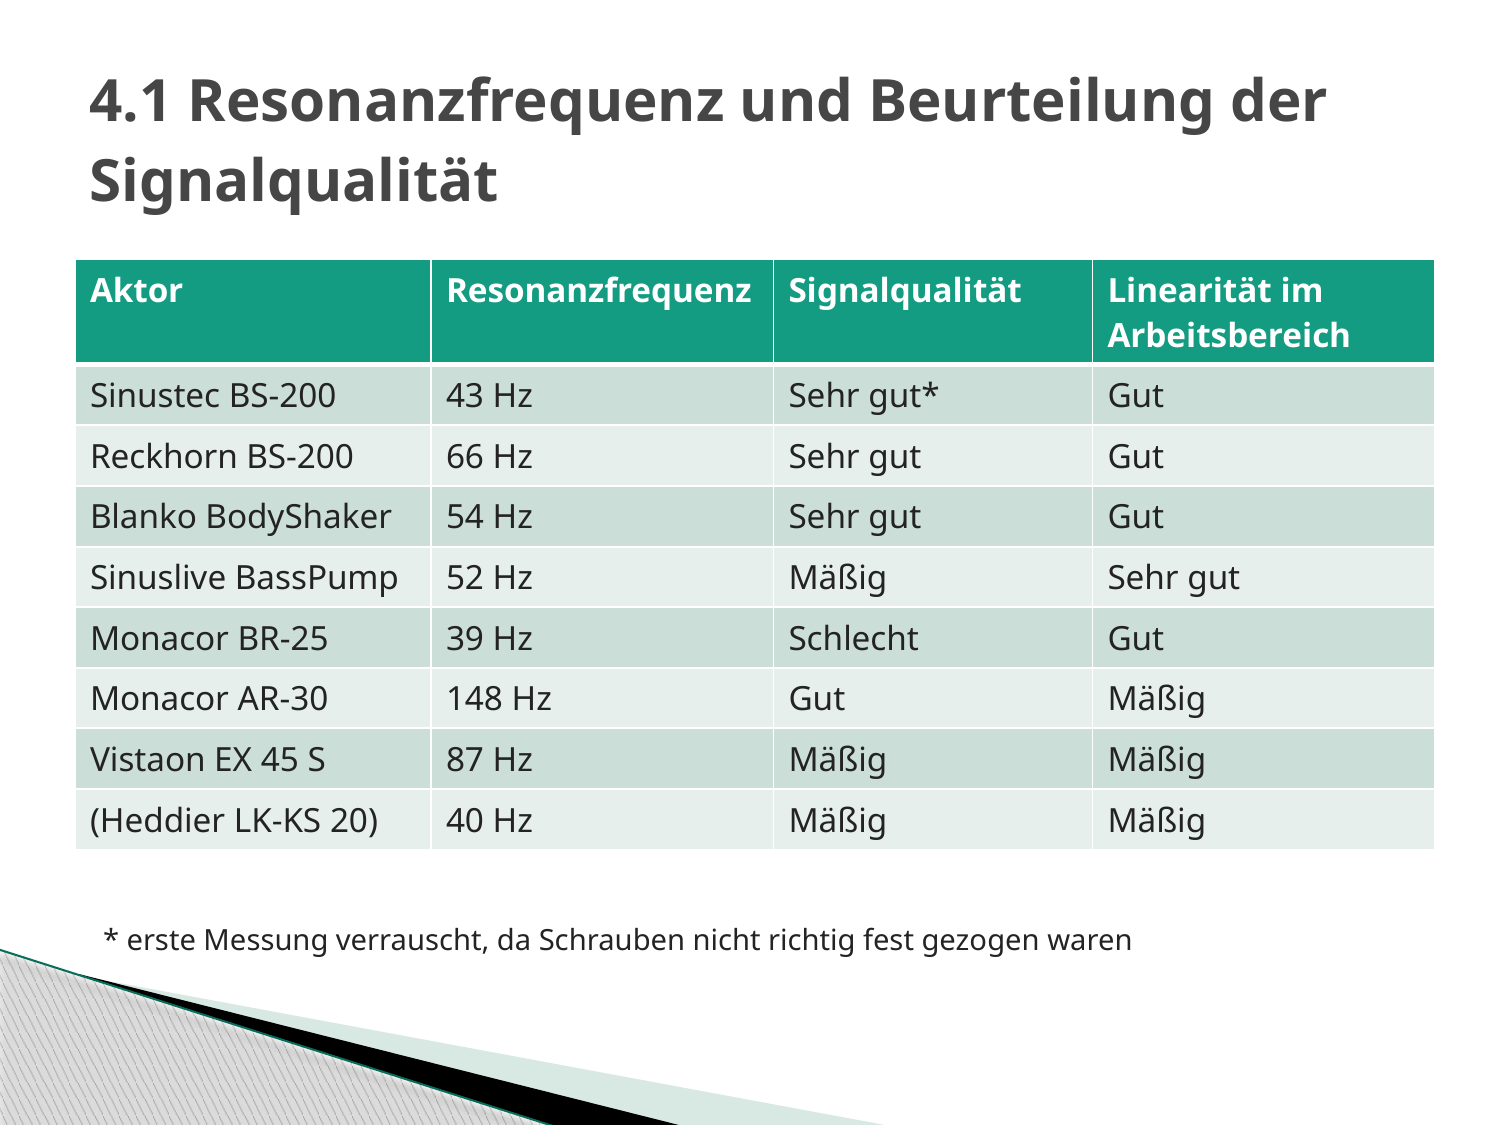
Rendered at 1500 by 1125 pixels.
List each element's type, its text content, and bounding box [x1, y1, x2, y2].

table_cell Sehr gut [1093, 548, 1434, 606]
table_cell 66 Hz [432, 426, 773, 485]
table_cell Mäßig [1093, 790, 1434, 849]
table_cell 39 Hz [432, 608, 773, 667]
table_cell Gut [1093, 608, 1434, 667]
table_cell Mäßig [1093, 729, 1434, 788]
table_cell Vistaon EX 45 S [76, 729, 430, 788]
table_header Resonanzfrequenz [432, 260, 773, 362]
table_cell Mäßig [774, 790, 1092, 849]
table_header Signalqualität [774, 260, 1092, 362]
table_cell Sinustec BS-200 [76, 367, 430, 424]
table_cell Gut [774, 669, 1092, 727]
table_cell Sehr gut [774, 426, 1092, 485]
table_cell Monacor BR-25 [76, 608, 430, 667]
table_cell Sehr gut* [774, 367, 1092, 424]
table_cell 148 Hz [432, 669, 773, 727]
table_cell 54 Hz [432, 487, 773, 546]
table_cell Gut [1093, 487, 1434, 546]
table_cell Mäßig [774, 548, 1092, 606]
table_cell Blanko BodyShaker [76, 487, 430, 546]
table_cell 43 Hz [432, 367, 773, 424]
title 4.1 Resonanzfrequenz und Beurteilung der Signalqualität [75, 45, 1425, 233]
table_cell Mäßig [1093, 669, 1434, 727]
table_cell Monacor AR-30 [76, 669, 430, 727]
table_cell Gut [1093, 426, 1434, 485]
table_cell 40 Hz [432, 790, 773, 849]
table_cell (Heddier LK-KS 20) [76, 790, 430, 849]
table_cell Sehr gut [774, 487, 1092, 546]
table_cell 52 Hz [432, 548, 773, 606]
table_cell Sinuslive BassPump [76, 548, 430, 606]
text_box * erste Messung verrauscht, da Schrauben nicht richtig fest gezogen waren [88, 913, 1365, 964]
table_cell Schlecht [774, 608, 1092, 667]
table_cell 87 Hz [432, 729, 773, 788]
table_header Aktor [76, 260, 430, 362]
table_header Linearität im Arbeitsbereich [1093, 260, 1434, 362]
table_cell Reckhorn BS-200 [76, 426, 430, 485]
table_cell Mäßig [774, 729, 1092, 788]
table_cell Gut [1093, 367, 1434, 424]
